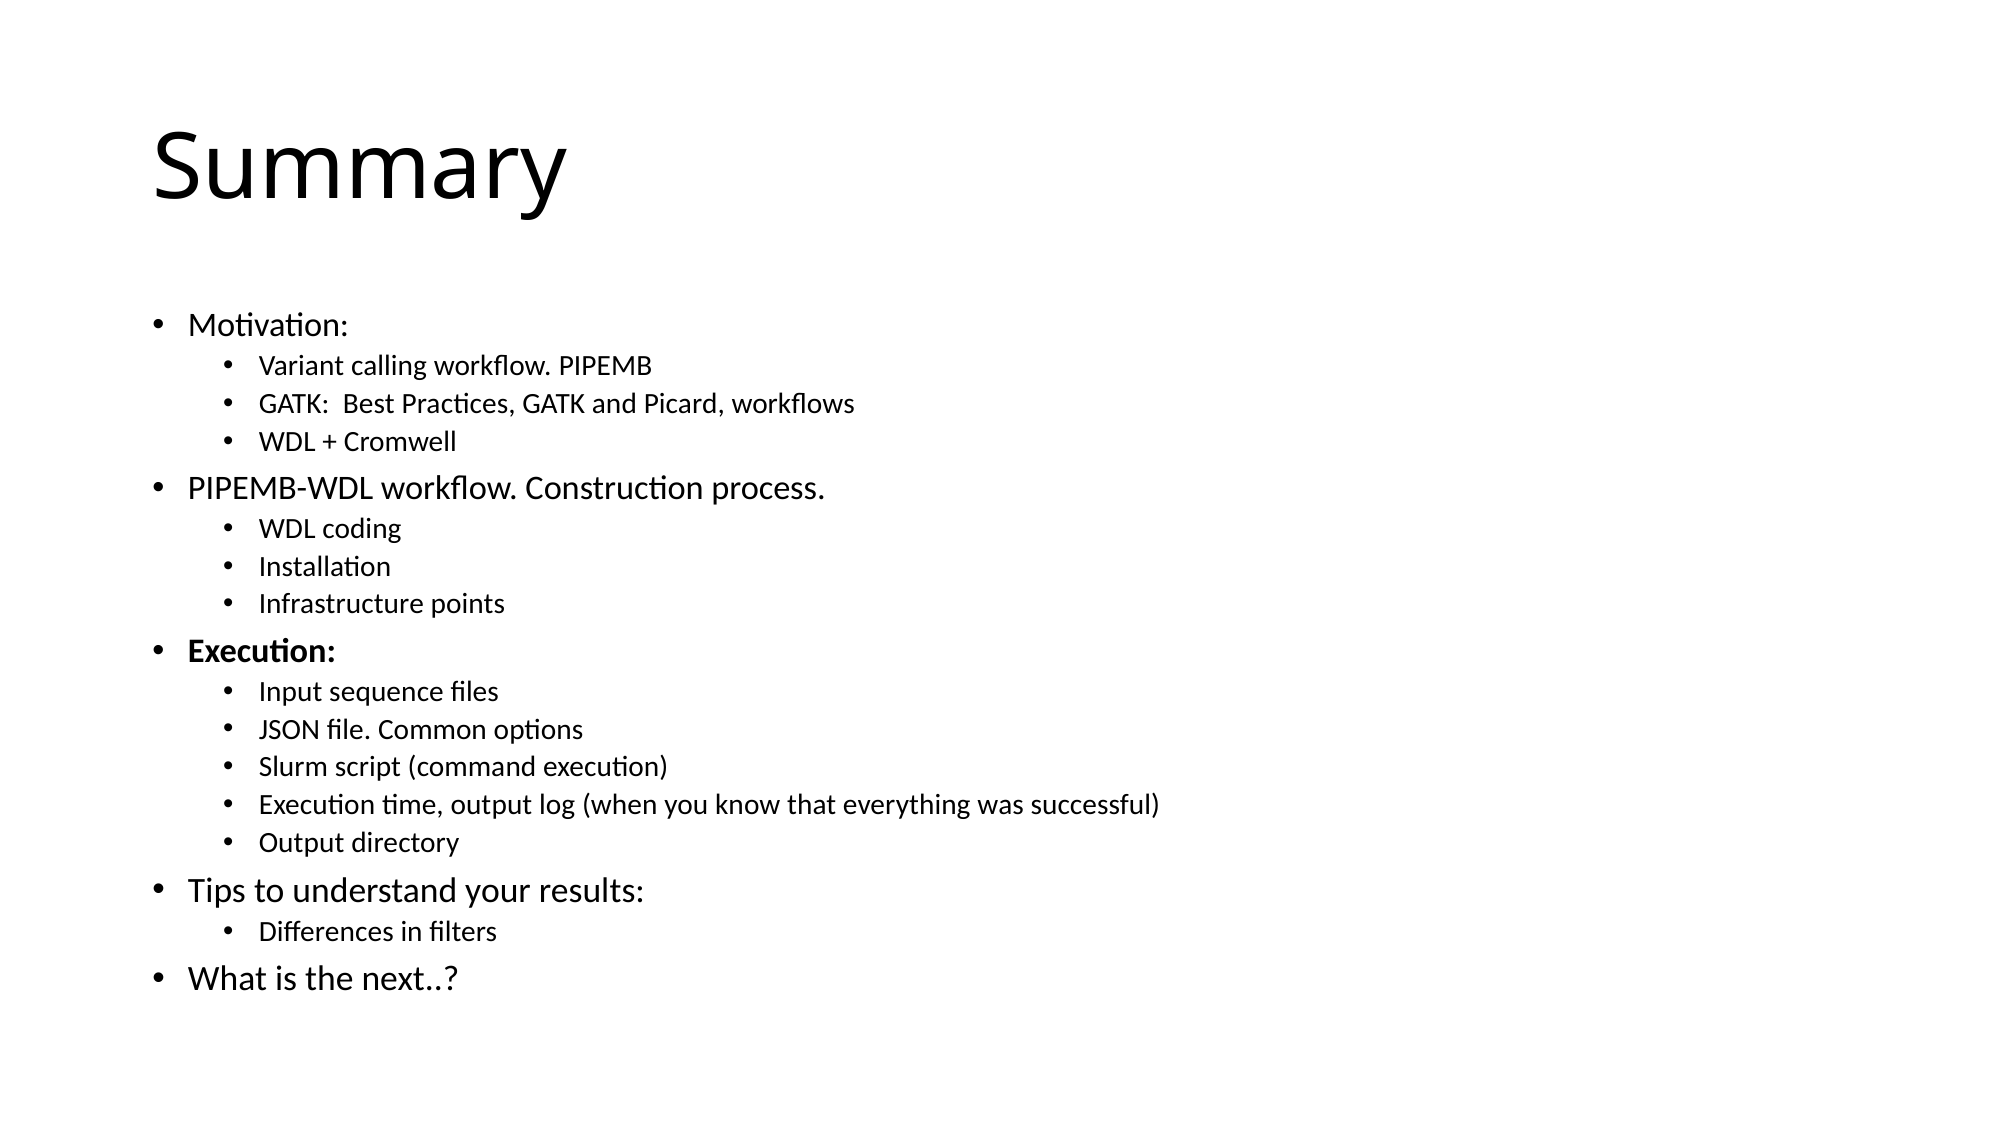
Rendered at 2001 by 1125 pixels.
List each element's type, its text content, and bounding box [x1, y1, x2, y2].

list Motivation: Variant calling workflow. PIPEMB GATK: Best Practices, GATK and Picard, workflows WDL + Cromwell PIPEMB-WDL workflow. Construction process. WDL coding Installation Infrastructure points Execution: Input sequence files JSON file. Common options Slurm script (command execution) Execution time, output log (when you know that everything was successful) Output directory Tips to understand your results: Differences in filters What is the next..? [137, 299, 1863, 1014]
title Summary [137, 59, 1863, 278]
